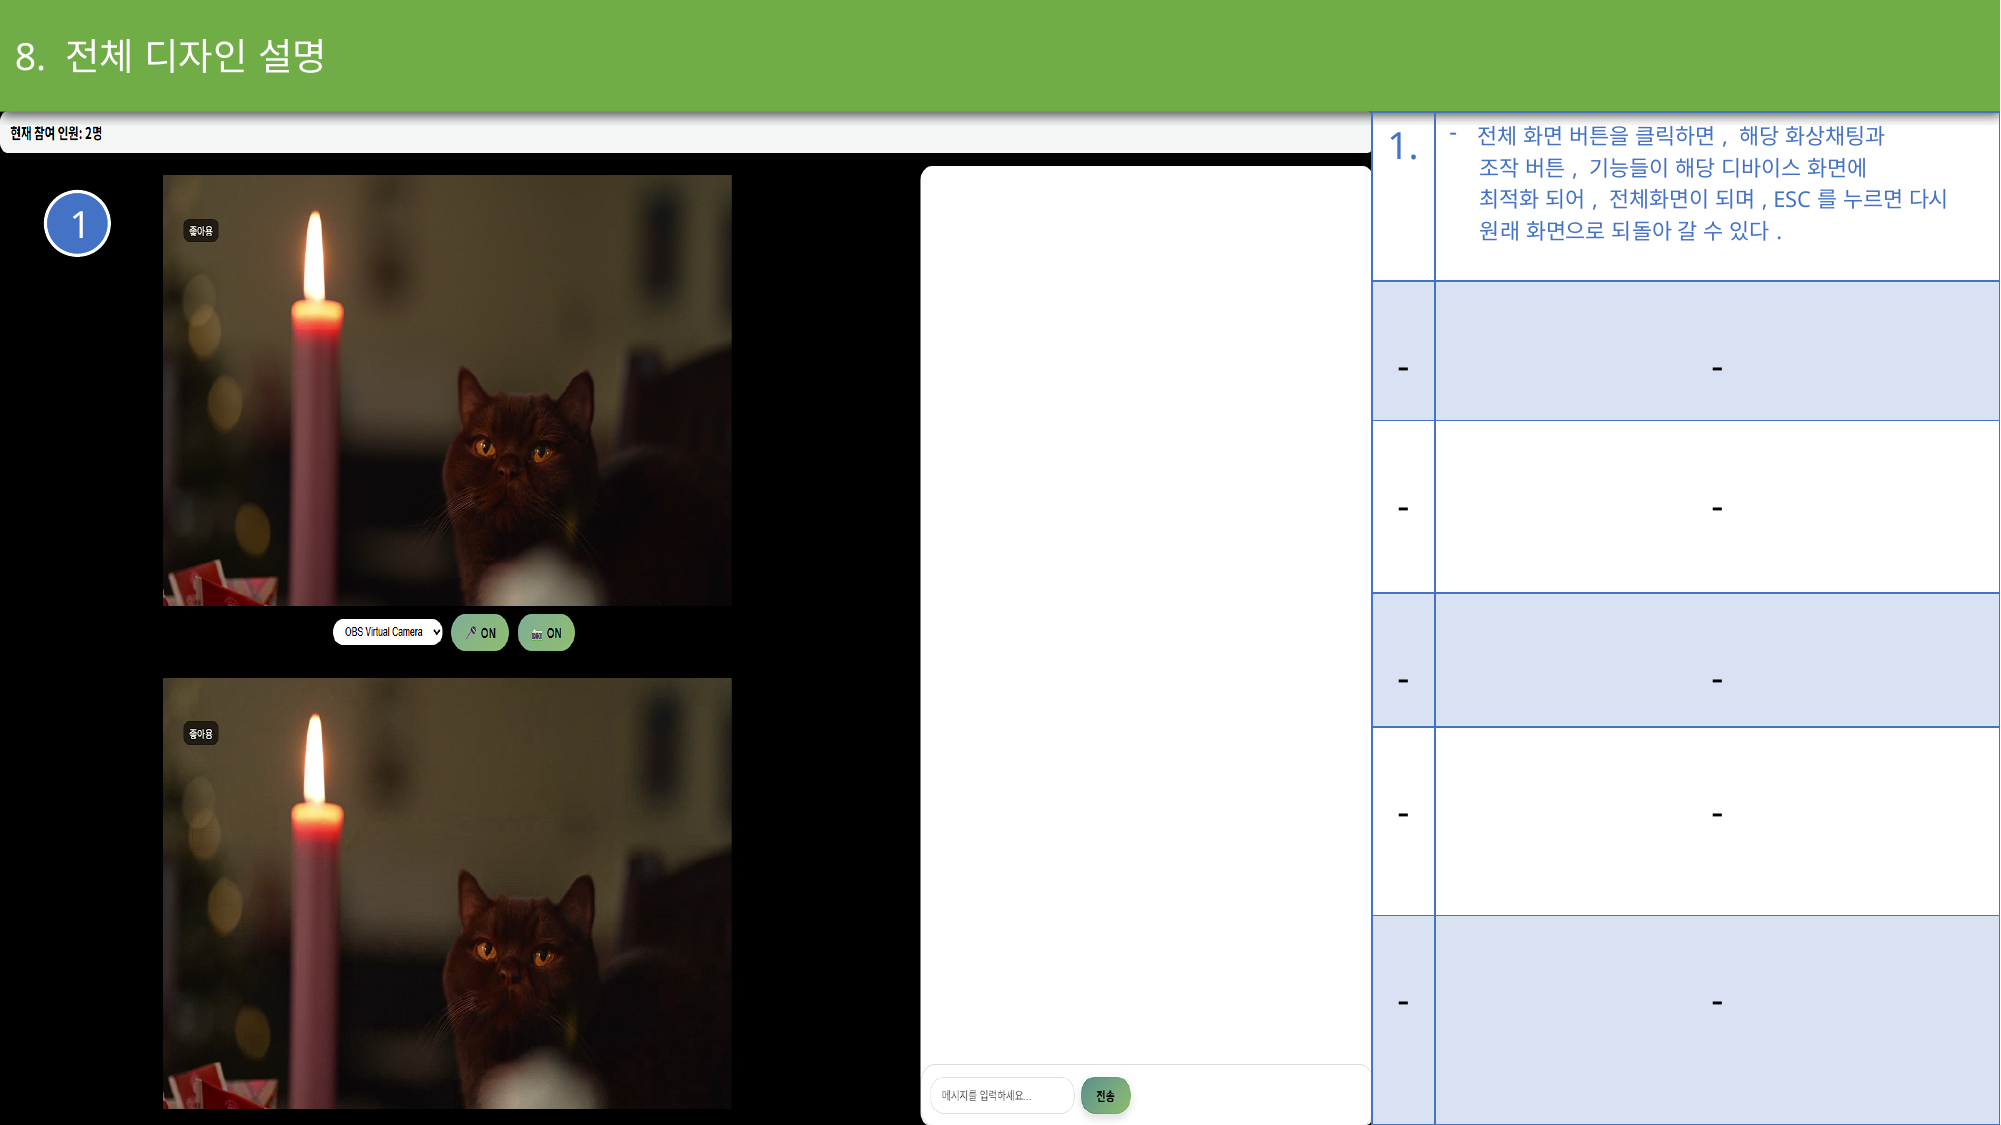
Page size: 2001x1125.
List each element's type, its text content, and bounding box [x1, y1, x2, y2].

table_cell - [1436, 421, 1999, 592]
picture [0, 111, 1373, 1125]
table_cell - [1373, 421, 1434, 592]
text_box 8. 전체 디자인 설명 [0, 0, 2000, 111]
table_cell - [1436, 728, 1999, 915]
table_cell - [1373, 594, 1434, 726]
table_cell - [1373, 282, 1434, 420]
table_cell - [1436, 594, 1999, 726]
table_cell - [1373, 916, 1434, 1124]
table_cell - [1436, 916, 1999, 1124]
table_header 1. [1373, 113, 1434, 280]
table_cell - [1373, 728, 1434, 915]
table_cell - [1436, 282, 1999, 420]
table_header 전체 화면 버튼을 클릭하면, 해당 화상채팅과 조작 버튼, 기능들이 해당 디바이스 화면에 최적화 되어, 전체화면이 되며, ESC를 누르면 다시 원래 화면으로 되돌아 갈 수 있다. [1436, 113, 1999, 280]
